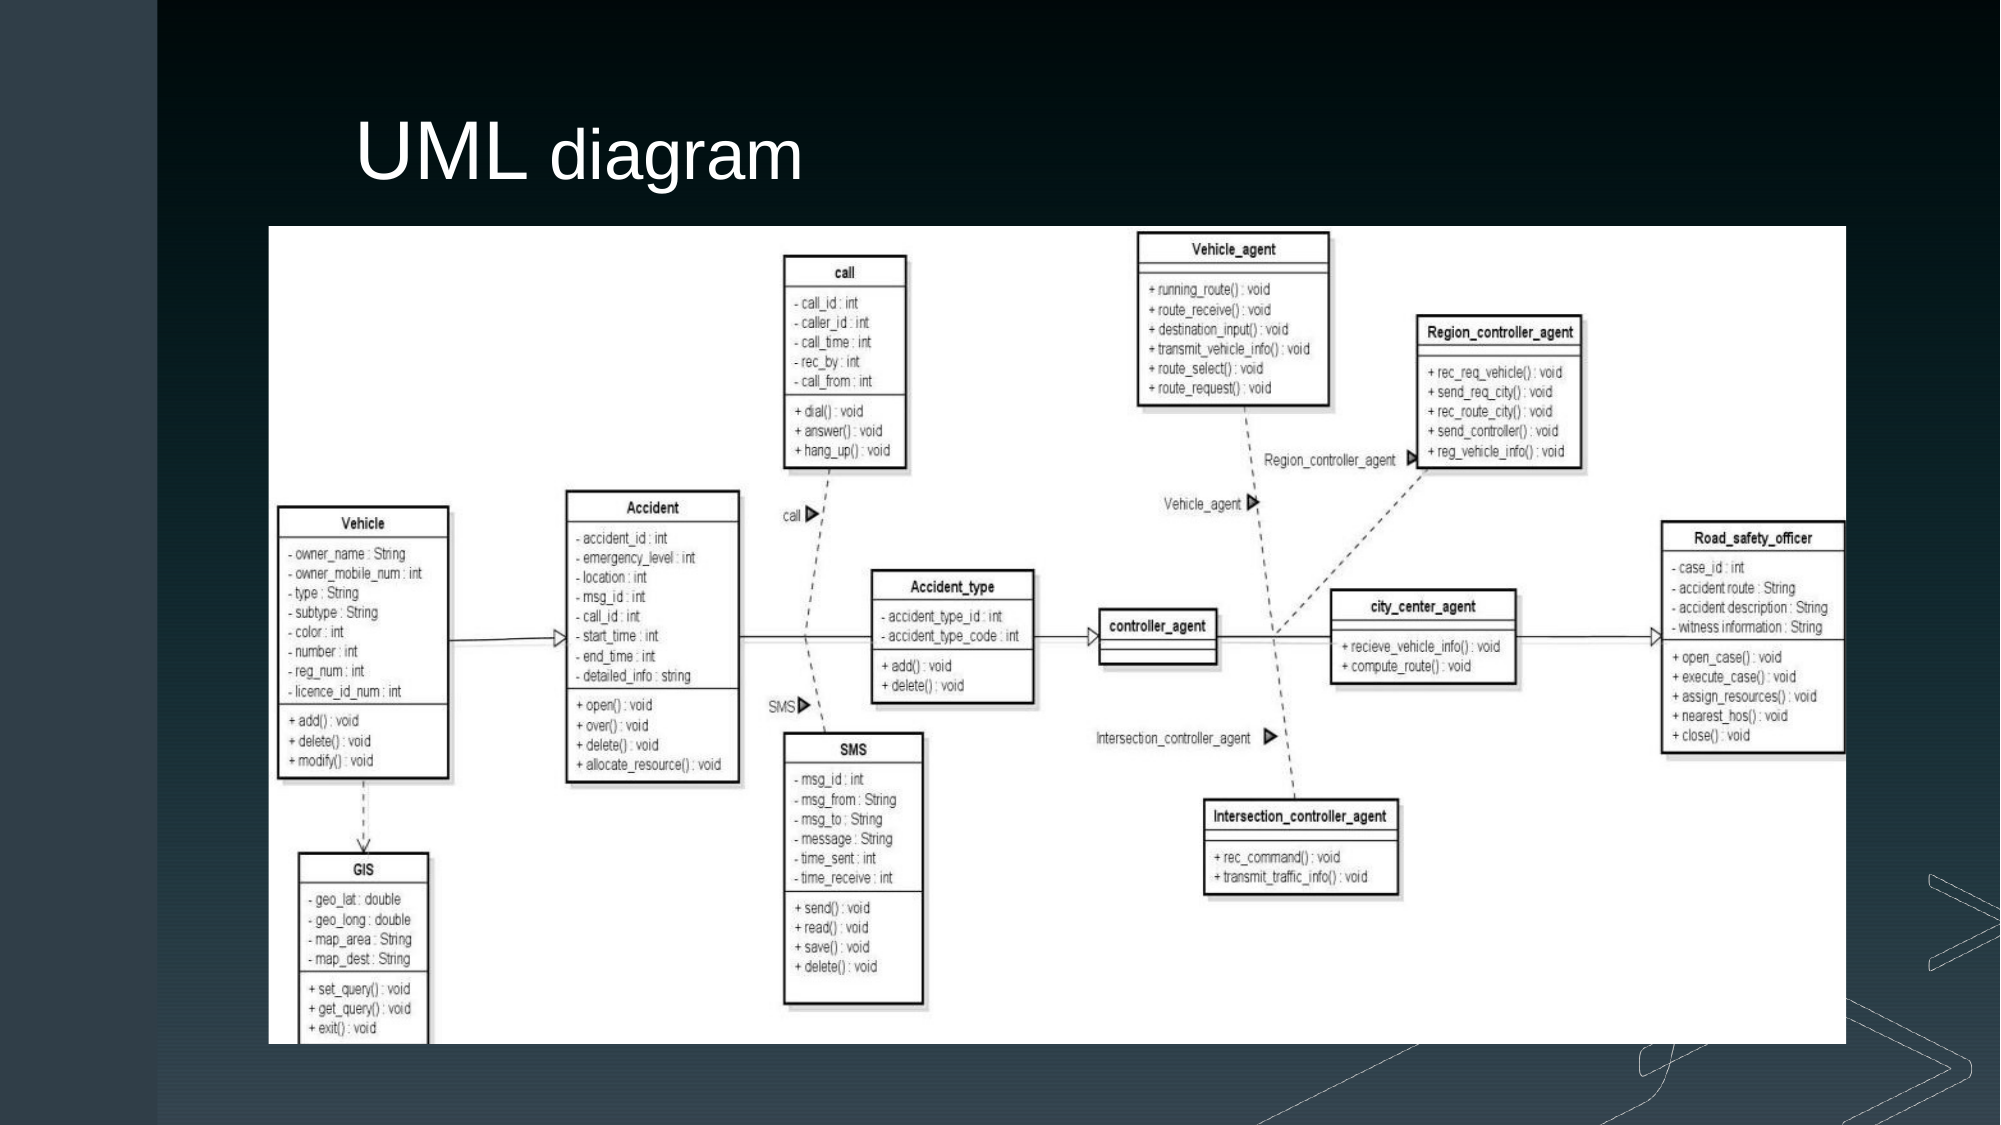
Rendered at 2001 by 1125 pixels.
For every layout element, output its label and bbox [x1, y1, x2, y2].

list [268, 225, 1847, 1045]
picture [0, 0, 2000, 1125]
